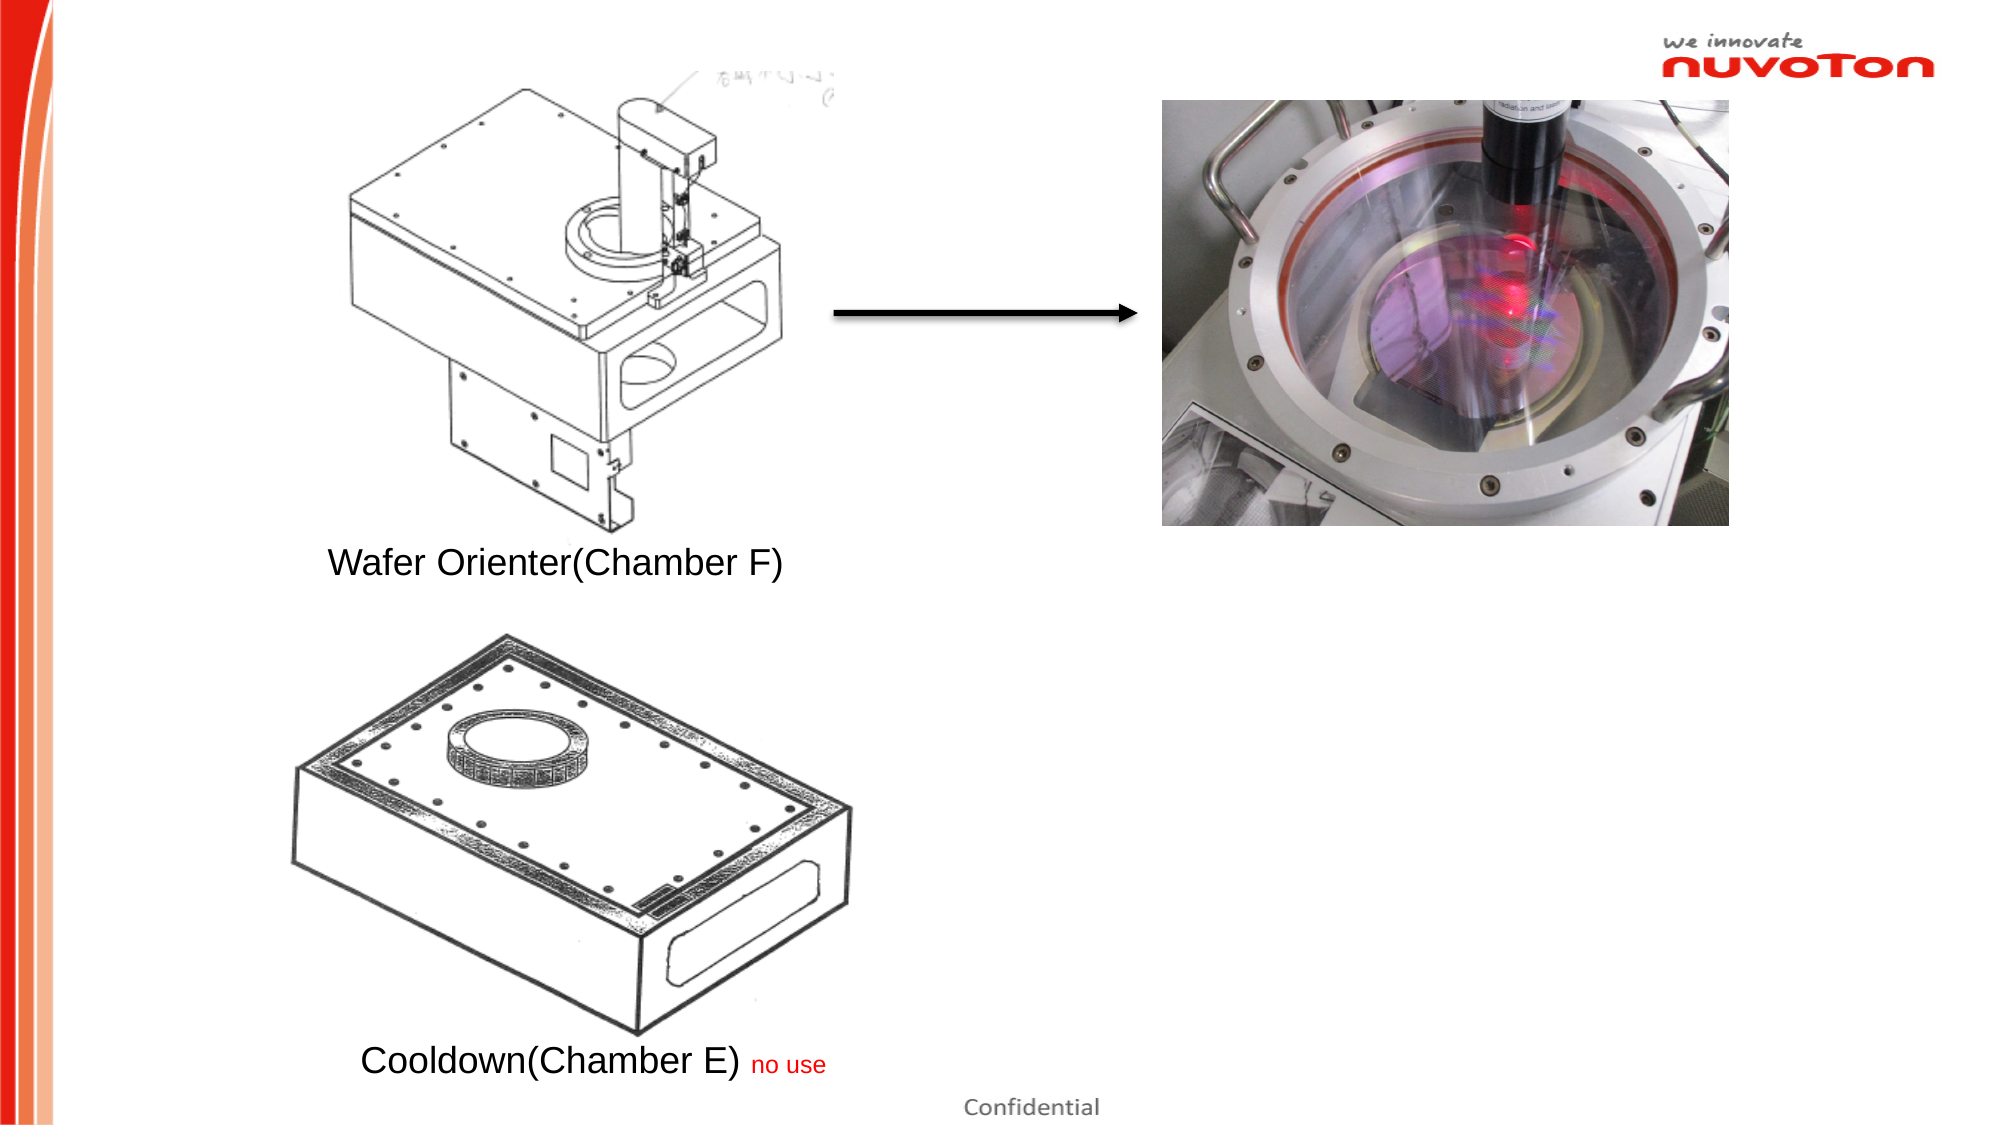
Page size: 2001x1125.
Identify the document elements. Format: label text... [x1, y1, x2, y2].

text_box Cooldown(Chamber E) no use [345, 1028, 928, 1089]
text_box Wafer Orienter(Chamber F) [312, 563, 829, 589]
picture [0, 0, 2000, 1125]
